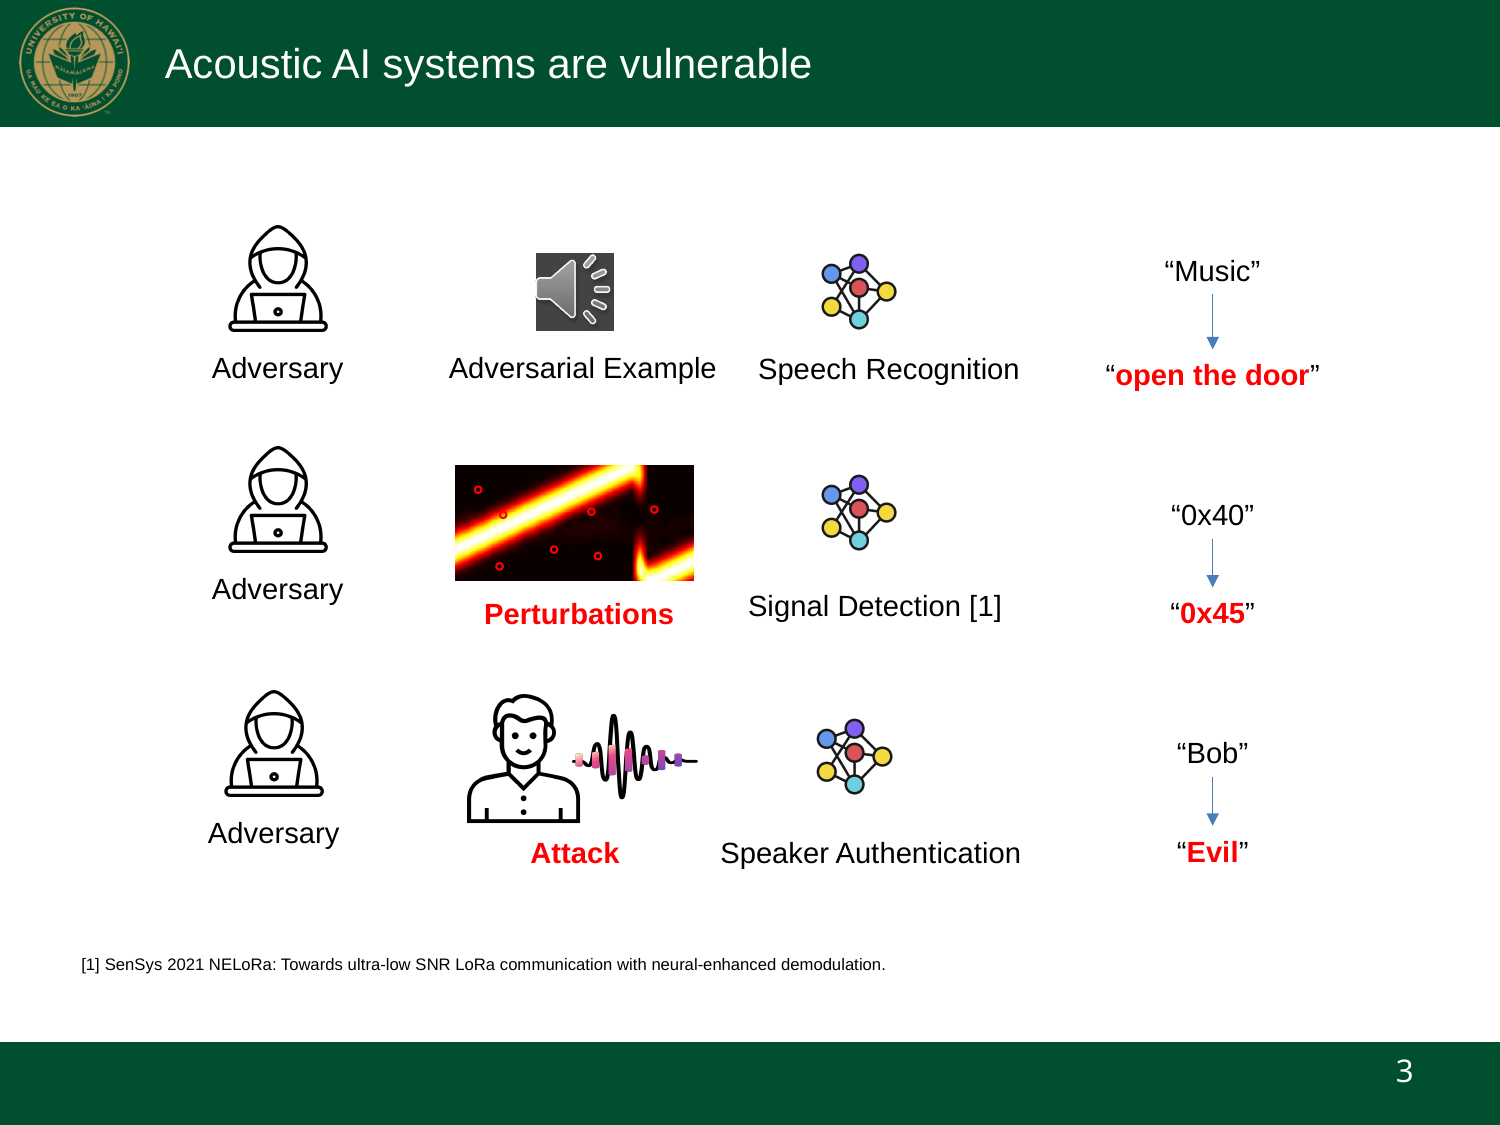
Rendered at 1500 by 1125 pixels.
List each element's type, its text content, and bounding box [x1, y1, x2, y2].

picture [534, 251, 616, 332]
picture [818, 472, 900, 553]
picture [457, 692, 705, 825]
picture [224, 224, 332, 332]
text_box Adversary [169, 807, 379, 857]
text_box Adversary [173, 341, 383, 392]
picture [224, 446, 332, 554]
text_box Speaker Authentication [703, 826, 1039, 877]
text_box “0x45” [1114, 587, 1311, 638]
picture [455, 465, 694, 582]
text_box Speech Recognition [685, 342, 1093, 393]
text_box [1] SenSys 2021 NELoRa: Towards ultra-low SNR LoRa communication with neural-enhanced demodulation. [66, 946, 1485, 982]
text_box Attack [447, 826, 703, 877]
picture [220, 690, 328, 798]
text_box Adversary [173, 563, 383, 613]
picture [19, 7, 130, 117]
picture [818, 251, 900, 332]
text_box “Music” [1078, 244, 1347, 295]
text_box “0x40” [1126, 488, 1299, 539]
text_box Adversarial Example [427, 341, 739, 392]
text_box Acoustic AI systems are vulnerable [149, 29, 830, 95]
text_box Signal Detection [1] [731, 579, 1019, 630]
text_box “Bob” [1126, 727, 1299, 777]
text_box Perturbations [451, 588, 707, 638]
picture [814, 716, 896, 798]
slide_number 3 [1074, 1042, 1425, 1103]
text_box “open the door” [1074, 349, 1352, 399]
text_box “Evil” [1114, 825, 1311, 876]
